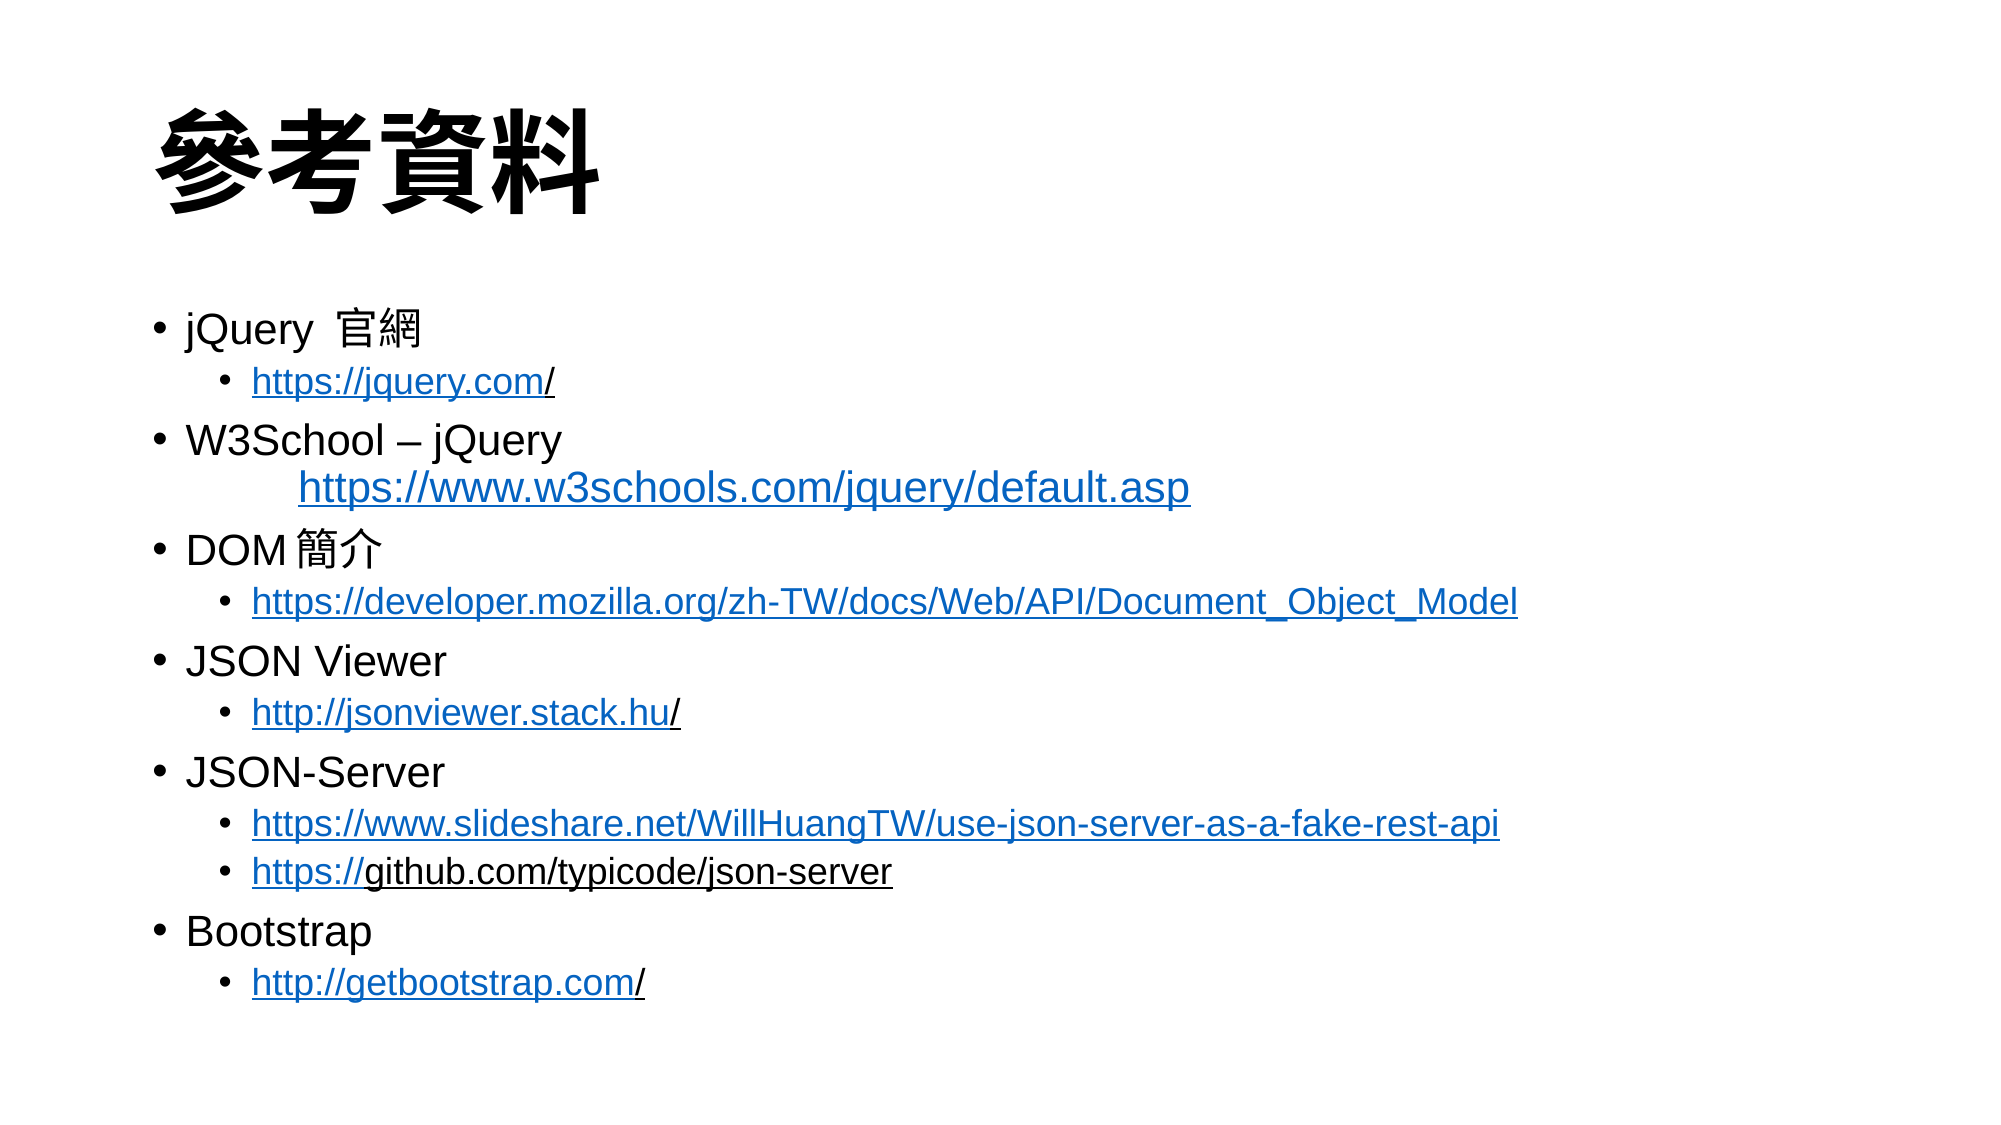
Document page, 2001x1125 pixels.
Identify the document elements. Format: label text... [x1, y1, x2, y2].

title 參考資料 [137, 59, 1863, 278]
list jQuery 官網 https://jquery.com/ W3School – jQuery https://www.w3schools.com/jquery/default.asp DOM簡介 https://developer.mozilla.org/zh-TW/docs/Web/API/Document_Object_Model JSON Viewer http://jsonviewer.stack.hu/ JSON-Server https://www.slideshare.net/WillHuangTW/use-json-server-as-a-fake-rest-api https://github.com/typicode/json-server Bootstrap http://getbootstrap.com/ [137, 299, 1946, 1014]
